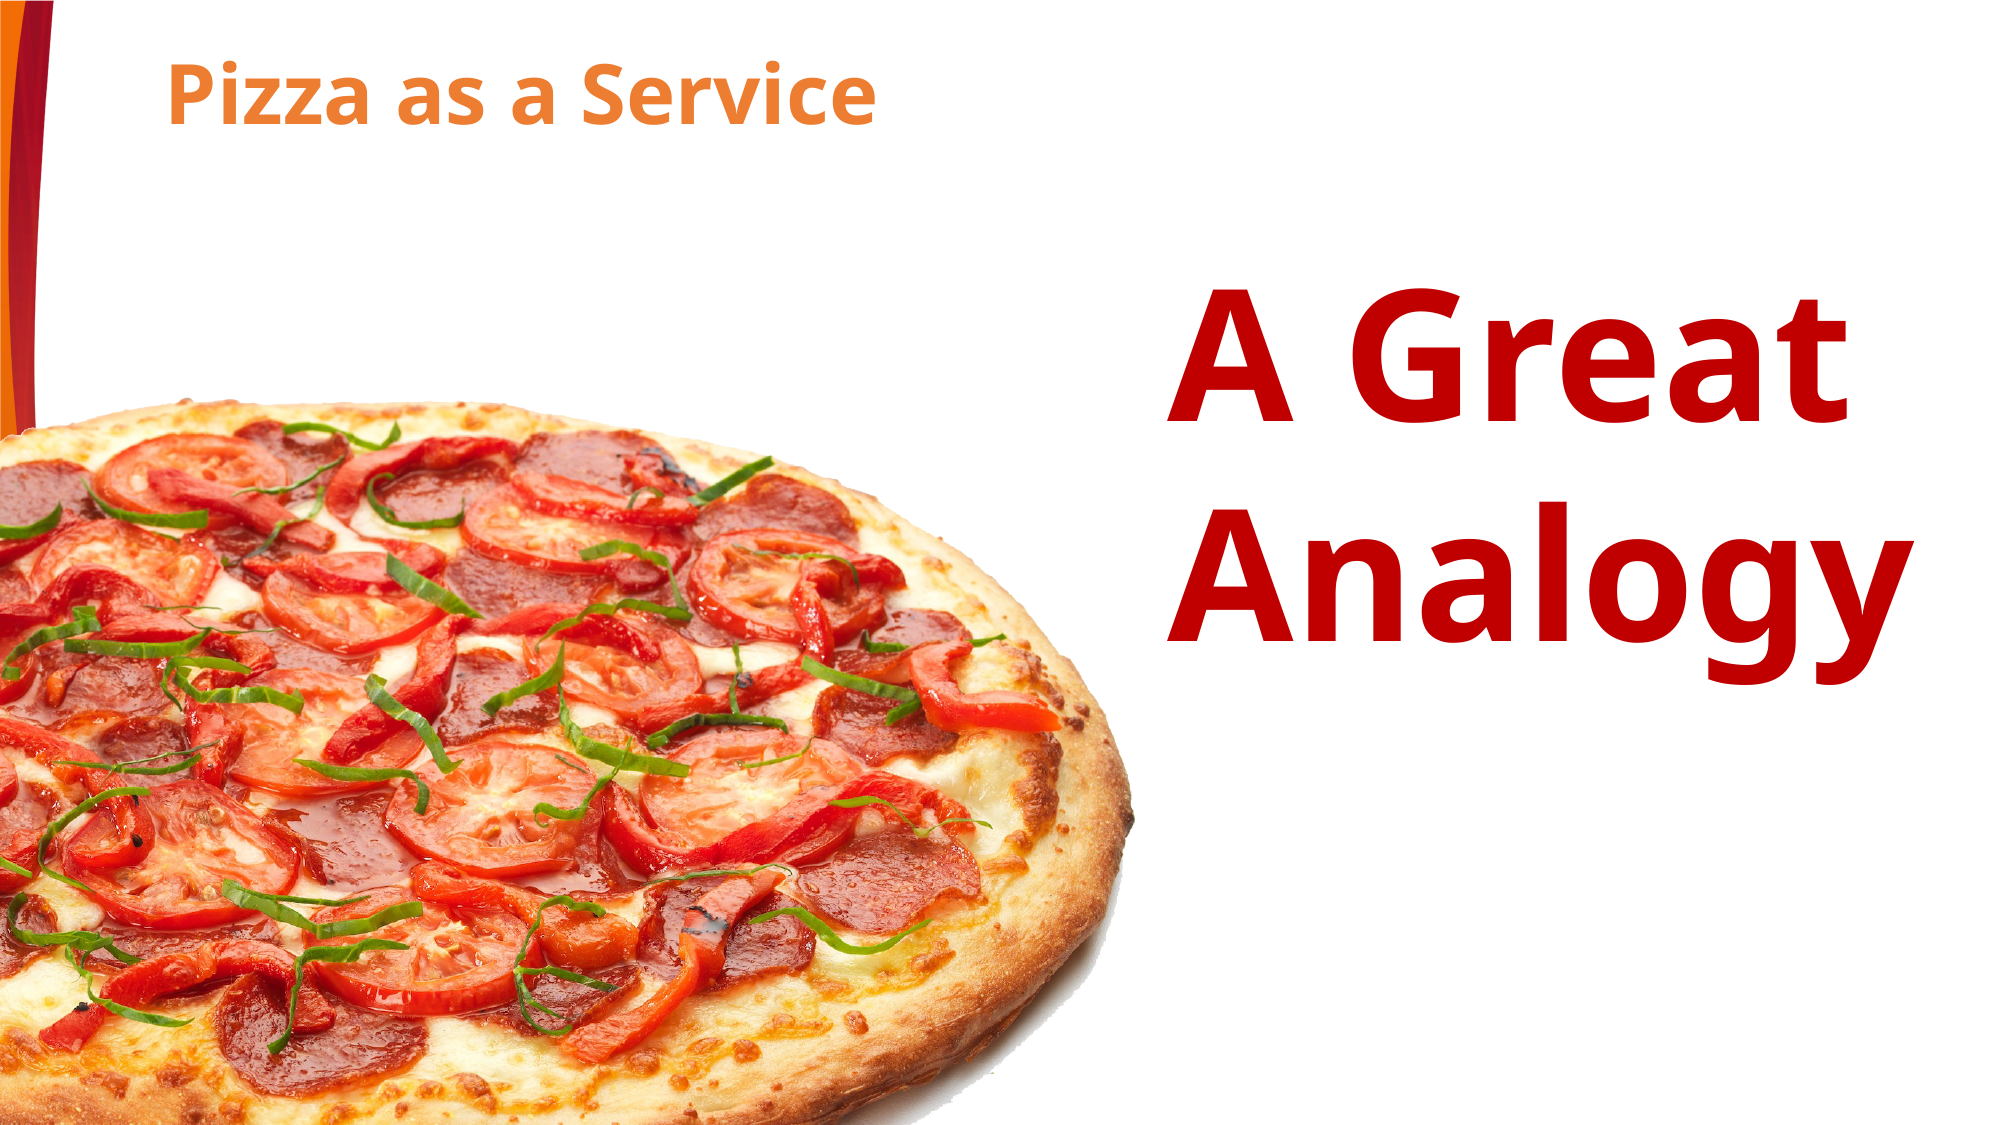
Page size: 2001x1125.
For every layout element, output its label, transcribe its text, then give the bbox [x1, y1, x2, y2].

text_box A Great Analogy [1153, 230, 2000, 686]
text_box Pizza as a Service [149, 29, 1909, 149]
picture [0, 1, 1221, 1125]
